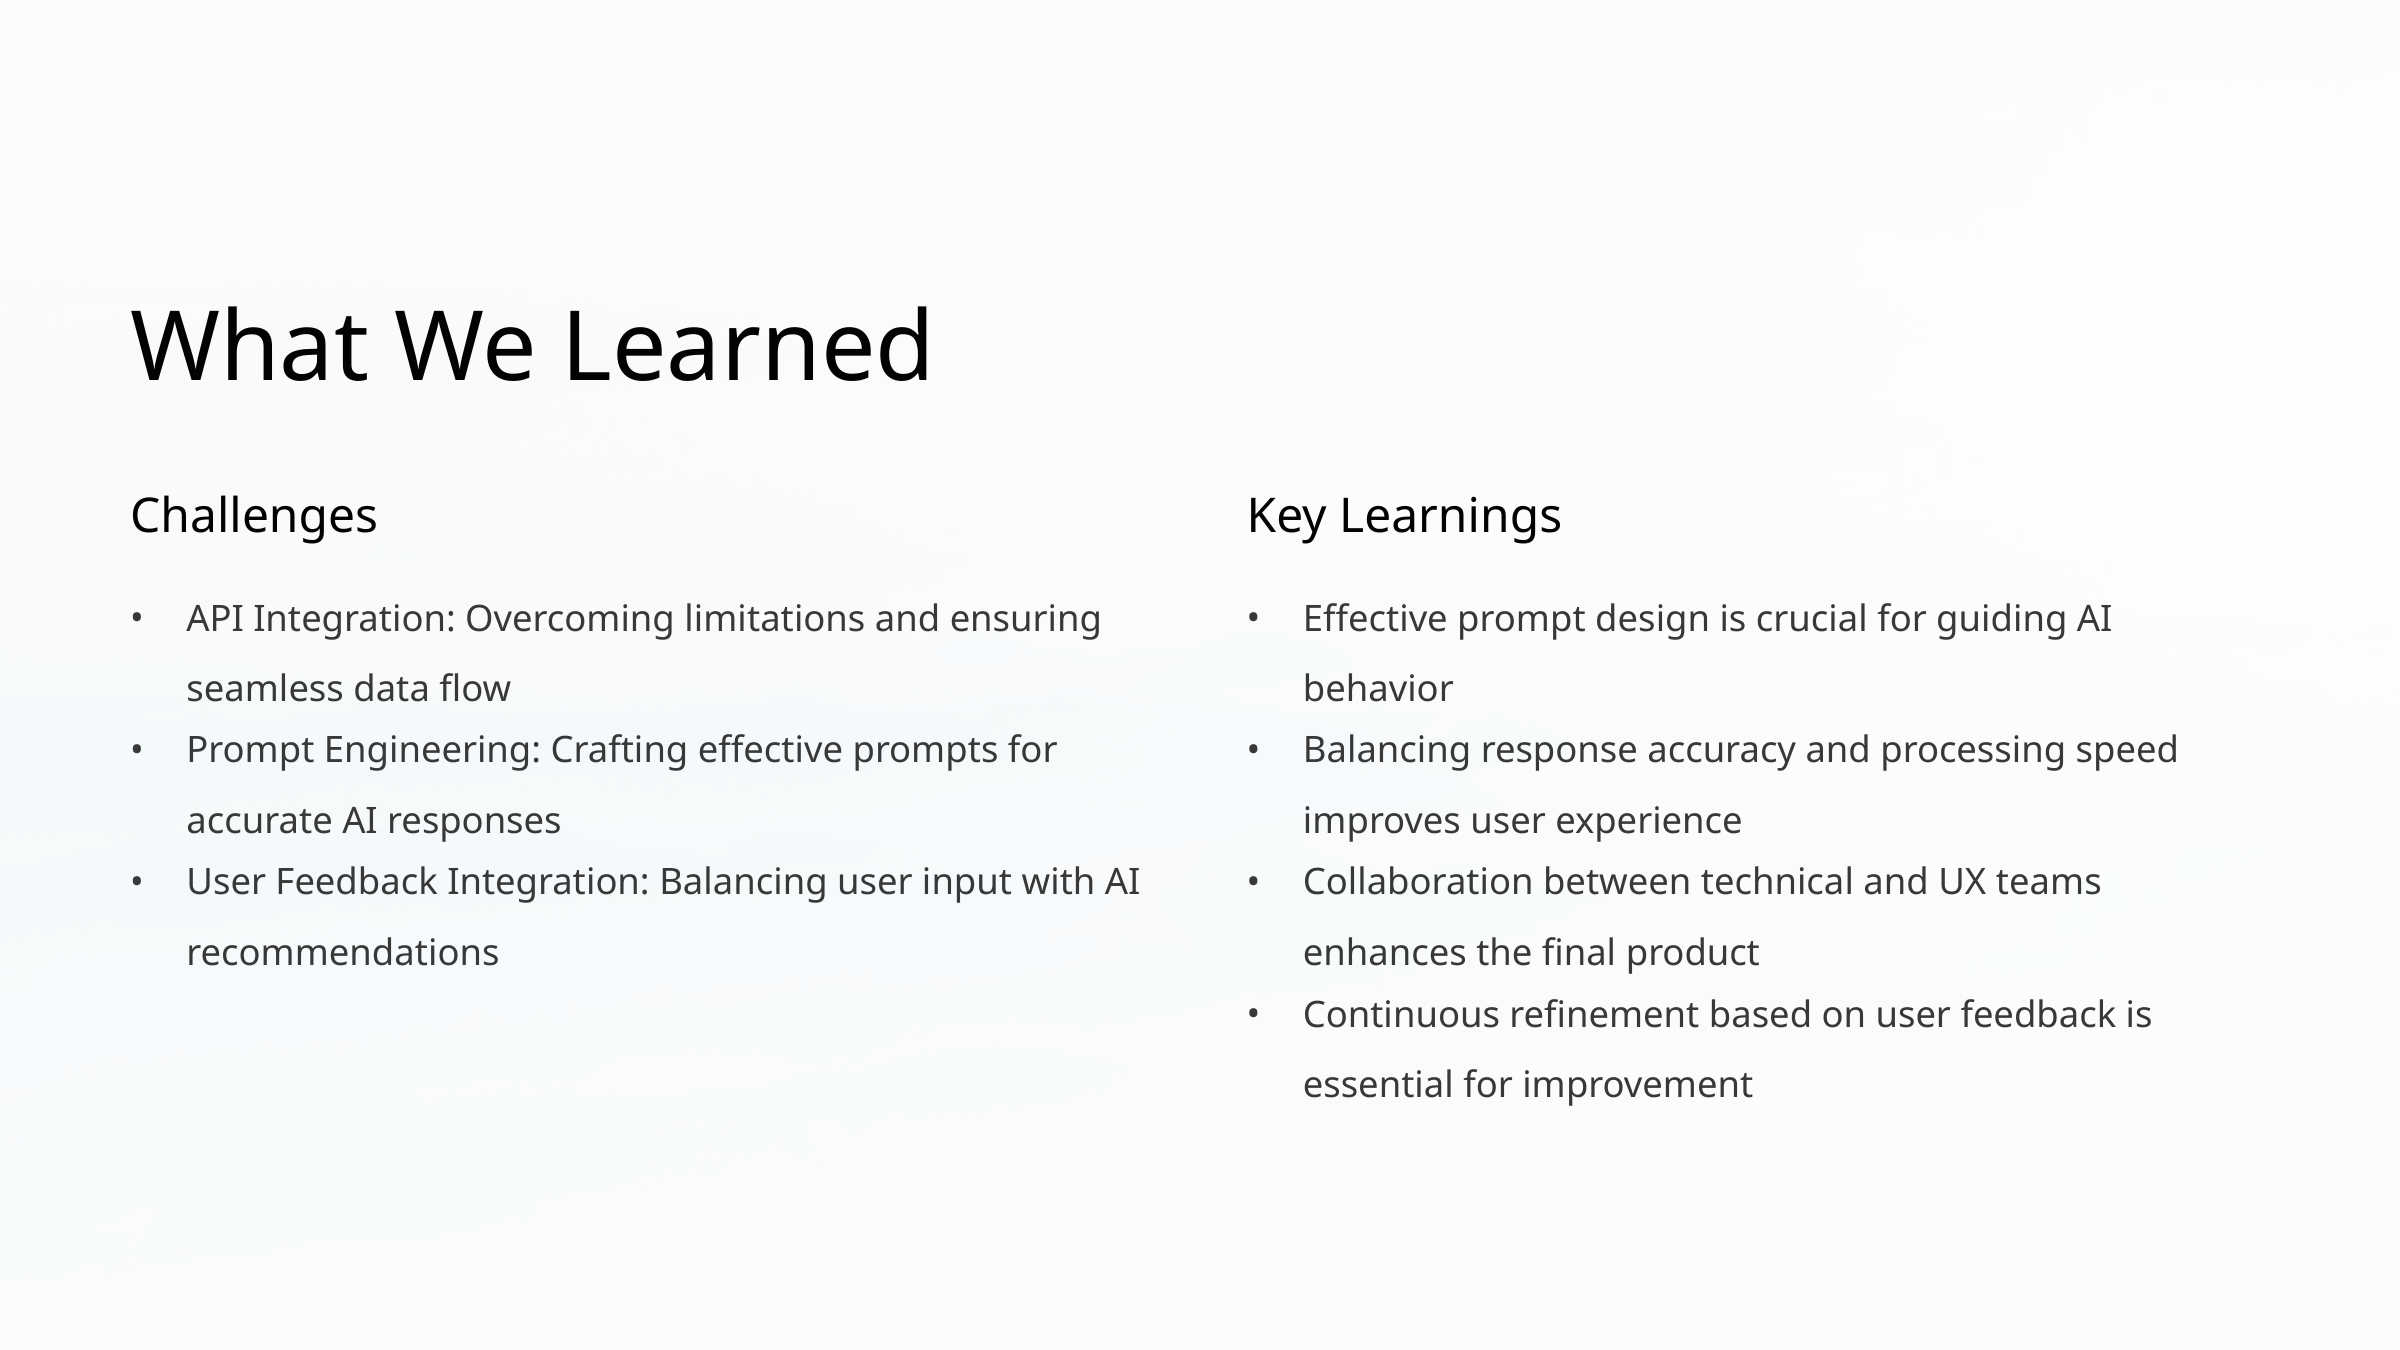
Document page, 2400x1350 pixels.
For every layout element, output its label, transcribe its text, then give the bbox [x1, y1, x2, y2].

text_box Key Learnings [1246, 469, 1735, 531]
text_box API Integration: Overcoming limitations and ensuring seamless data flow [130, 567, 1155, 687]
text_box Challenges [130, 469, 619, 531]
text_box Continuous refinement based on user feedback is essential for improvement [1246, 963, 2272, 1083]
text_box Balancing response accuracy and processing speed improves user experience [1246, 699, 2272, 819]
text_box Prompt Engineering: Crafting effective prompts for accurate AI responses [130, 699, 1155, 819]
text_box User Feedback Integration: Balancing user input with AI recommendations [130, 831, 1155, 951]
text_box Effective prompt design is crucial for guiding AI behavior [1246, 567, 2272, 687]
text_box Collaboration between technical and UX teams enhances the final product [1246, 831, 2272, 951]
text_box What We Learned [130, 254, 1107, 377]
